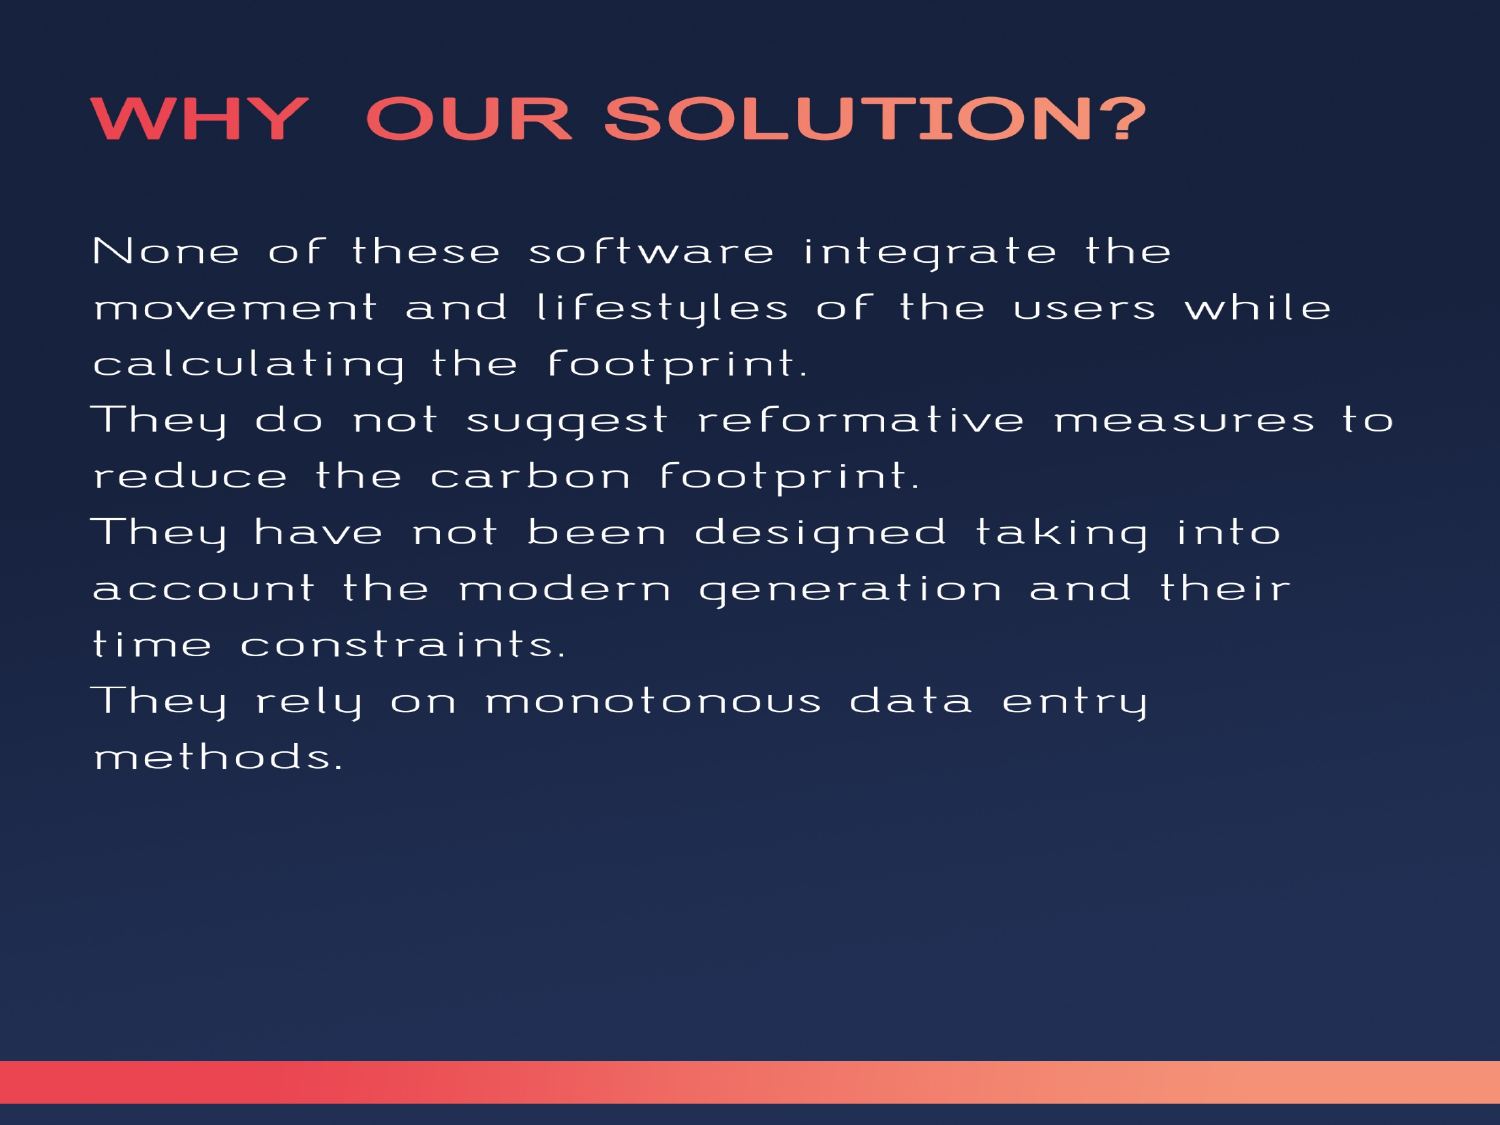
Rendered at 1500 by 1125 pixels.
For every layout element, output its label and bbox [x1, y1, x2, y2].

list [0, 0, 1500, 1125]
